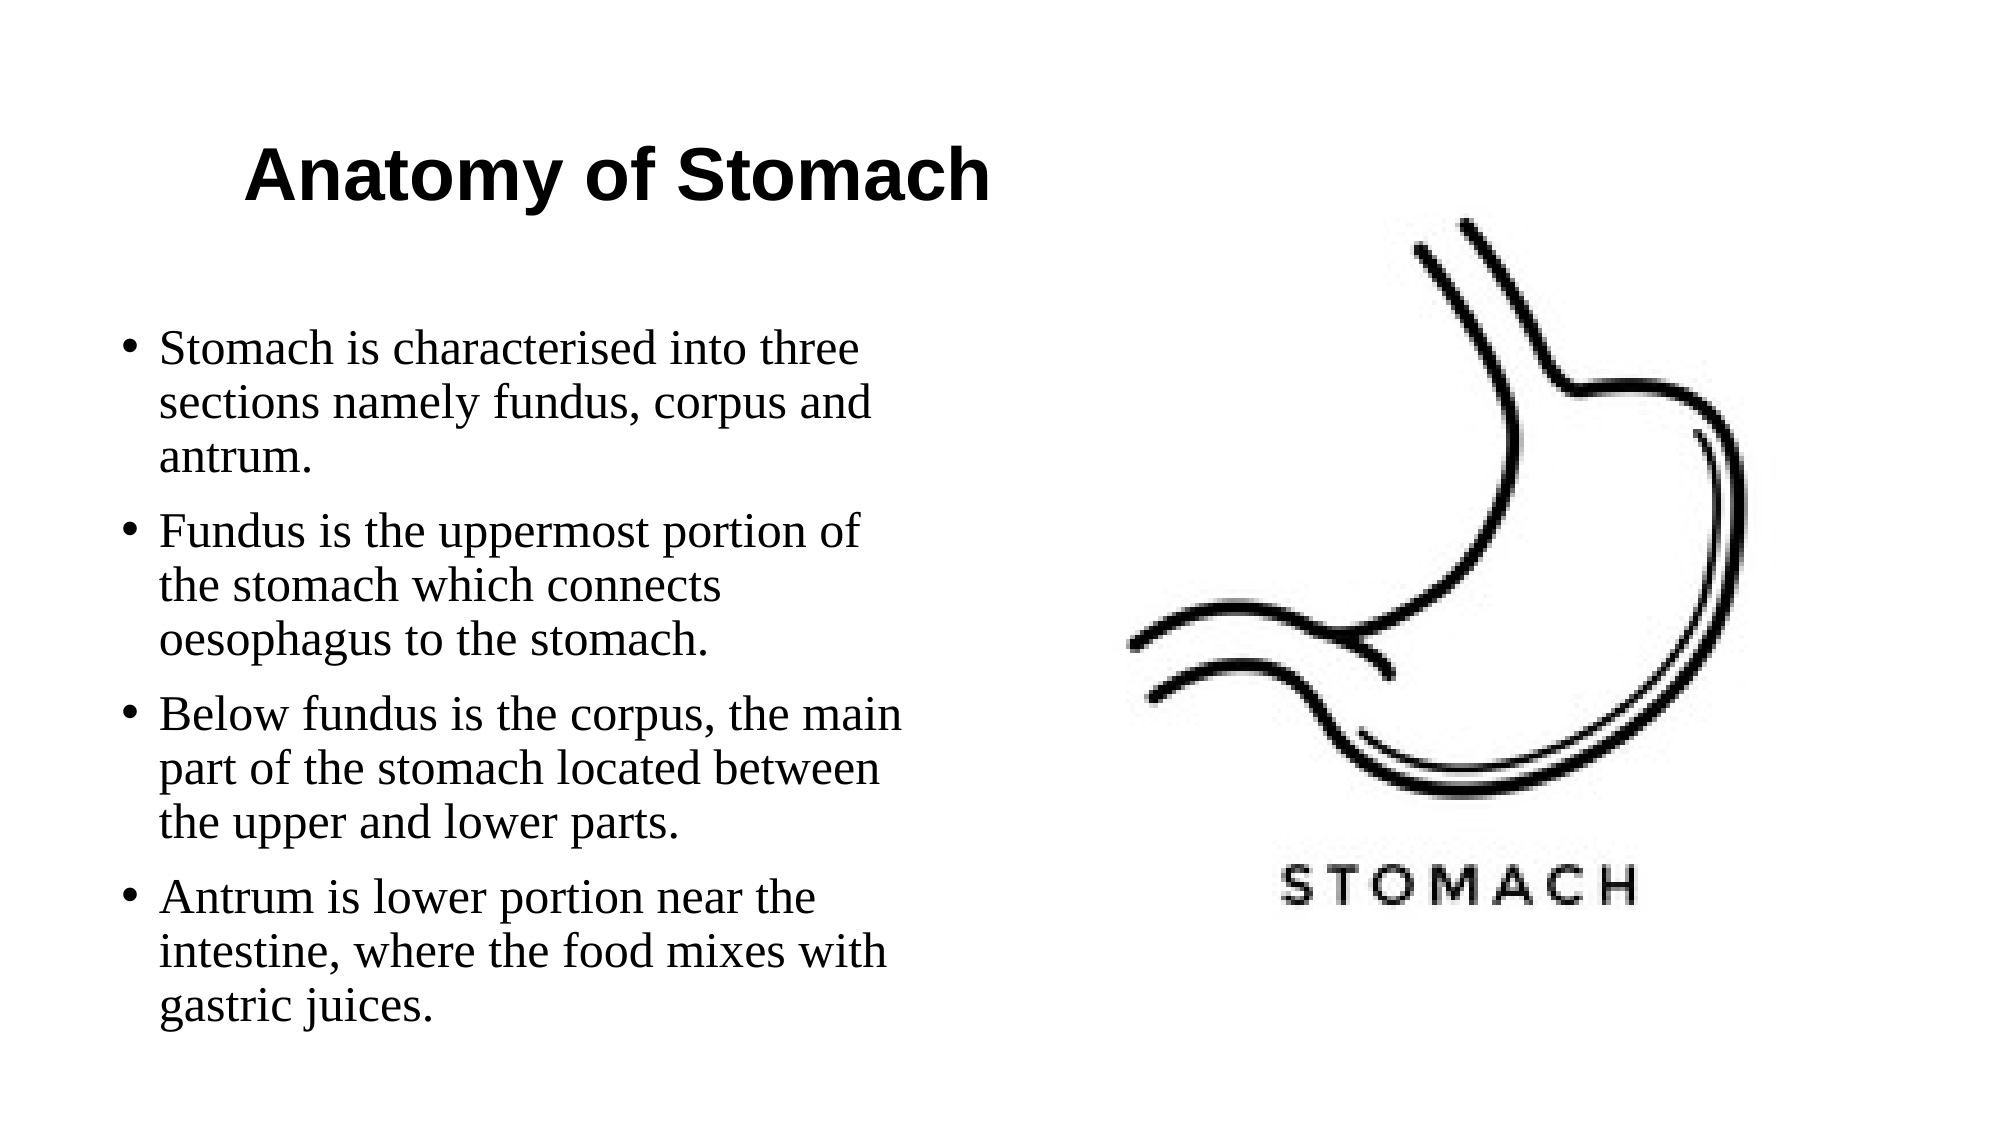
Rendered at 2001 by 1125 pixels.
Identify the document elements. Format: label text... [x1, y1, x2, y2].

title Anatomy of Stomach [106, 39, 1131, 315]
list Stomach is characterised into three sections namely fundus, corpus and antrum. Fundus is the uppermost portion of the stomach which connects oesophagus to the stomach. Below fundus is the corpus, the main part of the stomach located between the upper and lower parts. Antrum is lower portion near the intestine, where the food mixes with gastric juices. [106, 314, 948, 988]
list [999, 104, 1895, 1020]
